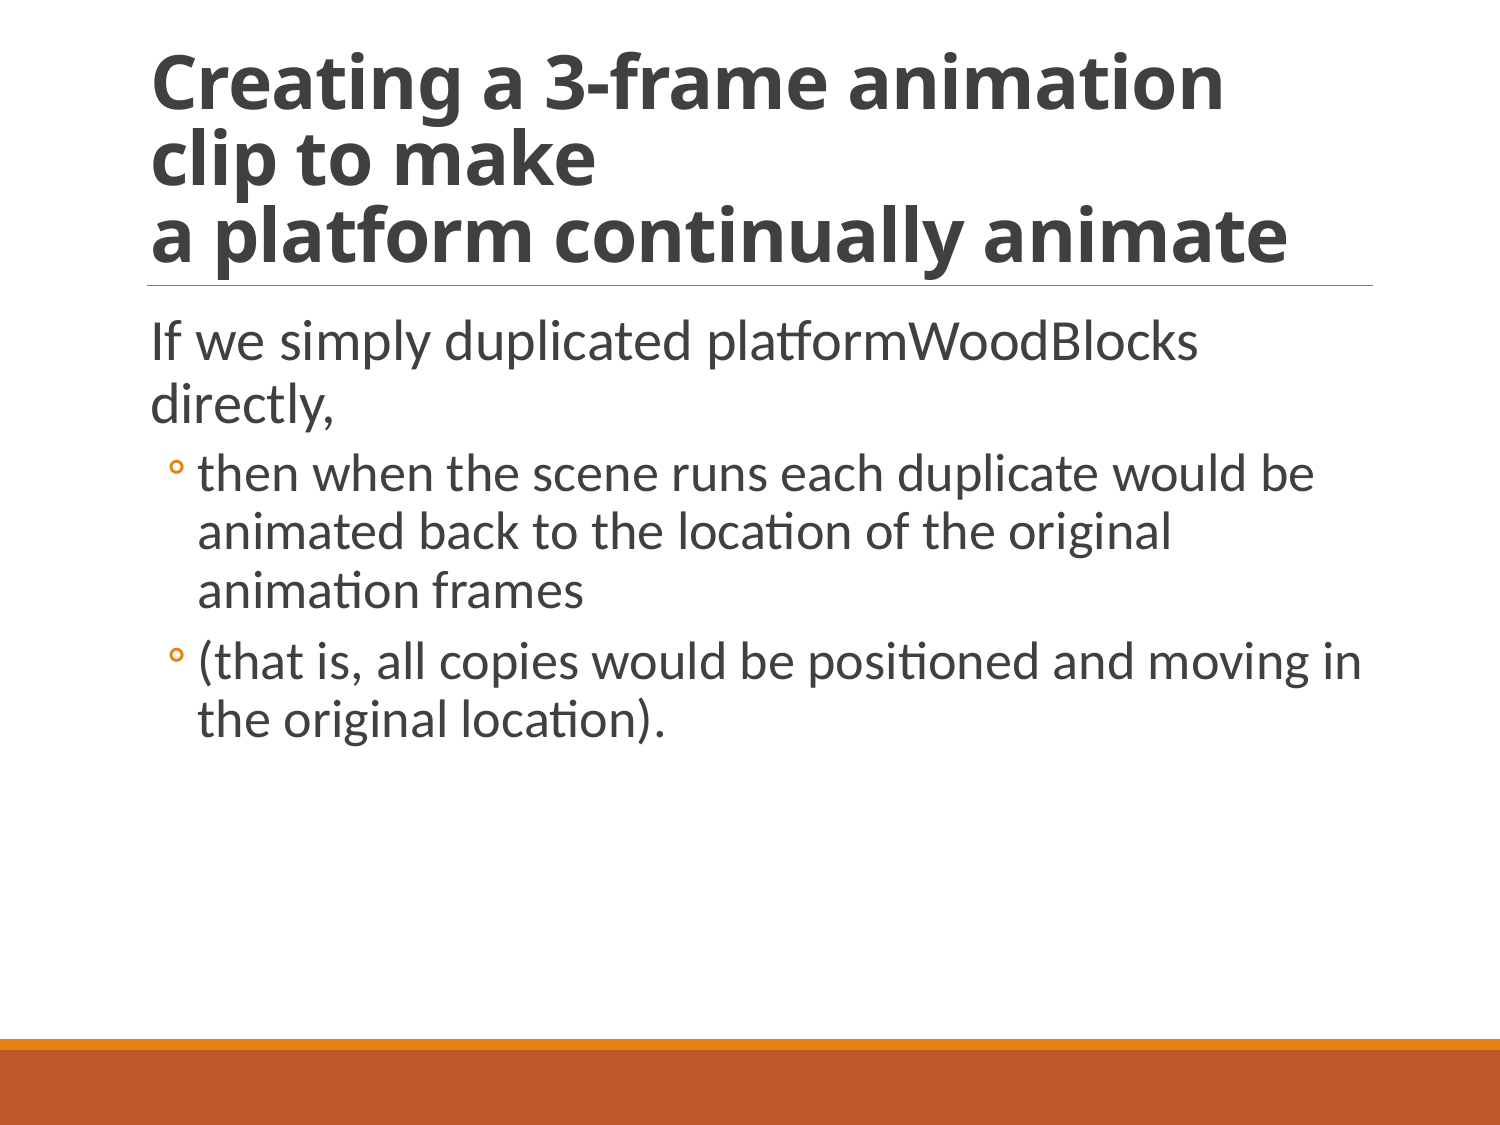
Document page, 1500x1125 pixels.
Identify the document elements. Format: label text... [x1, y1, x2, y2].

list If we simply duplicated platformWoodBlocks directly, then when the scene runs each duplicate would be animated back to the location of the original animation frames (that is, all copies would be positioned and moving in the original location). [135, 302, 1373, 963]
title Creating a 3-frame animation clip to make a platform continually animate [135, 47, 1373, 285]
